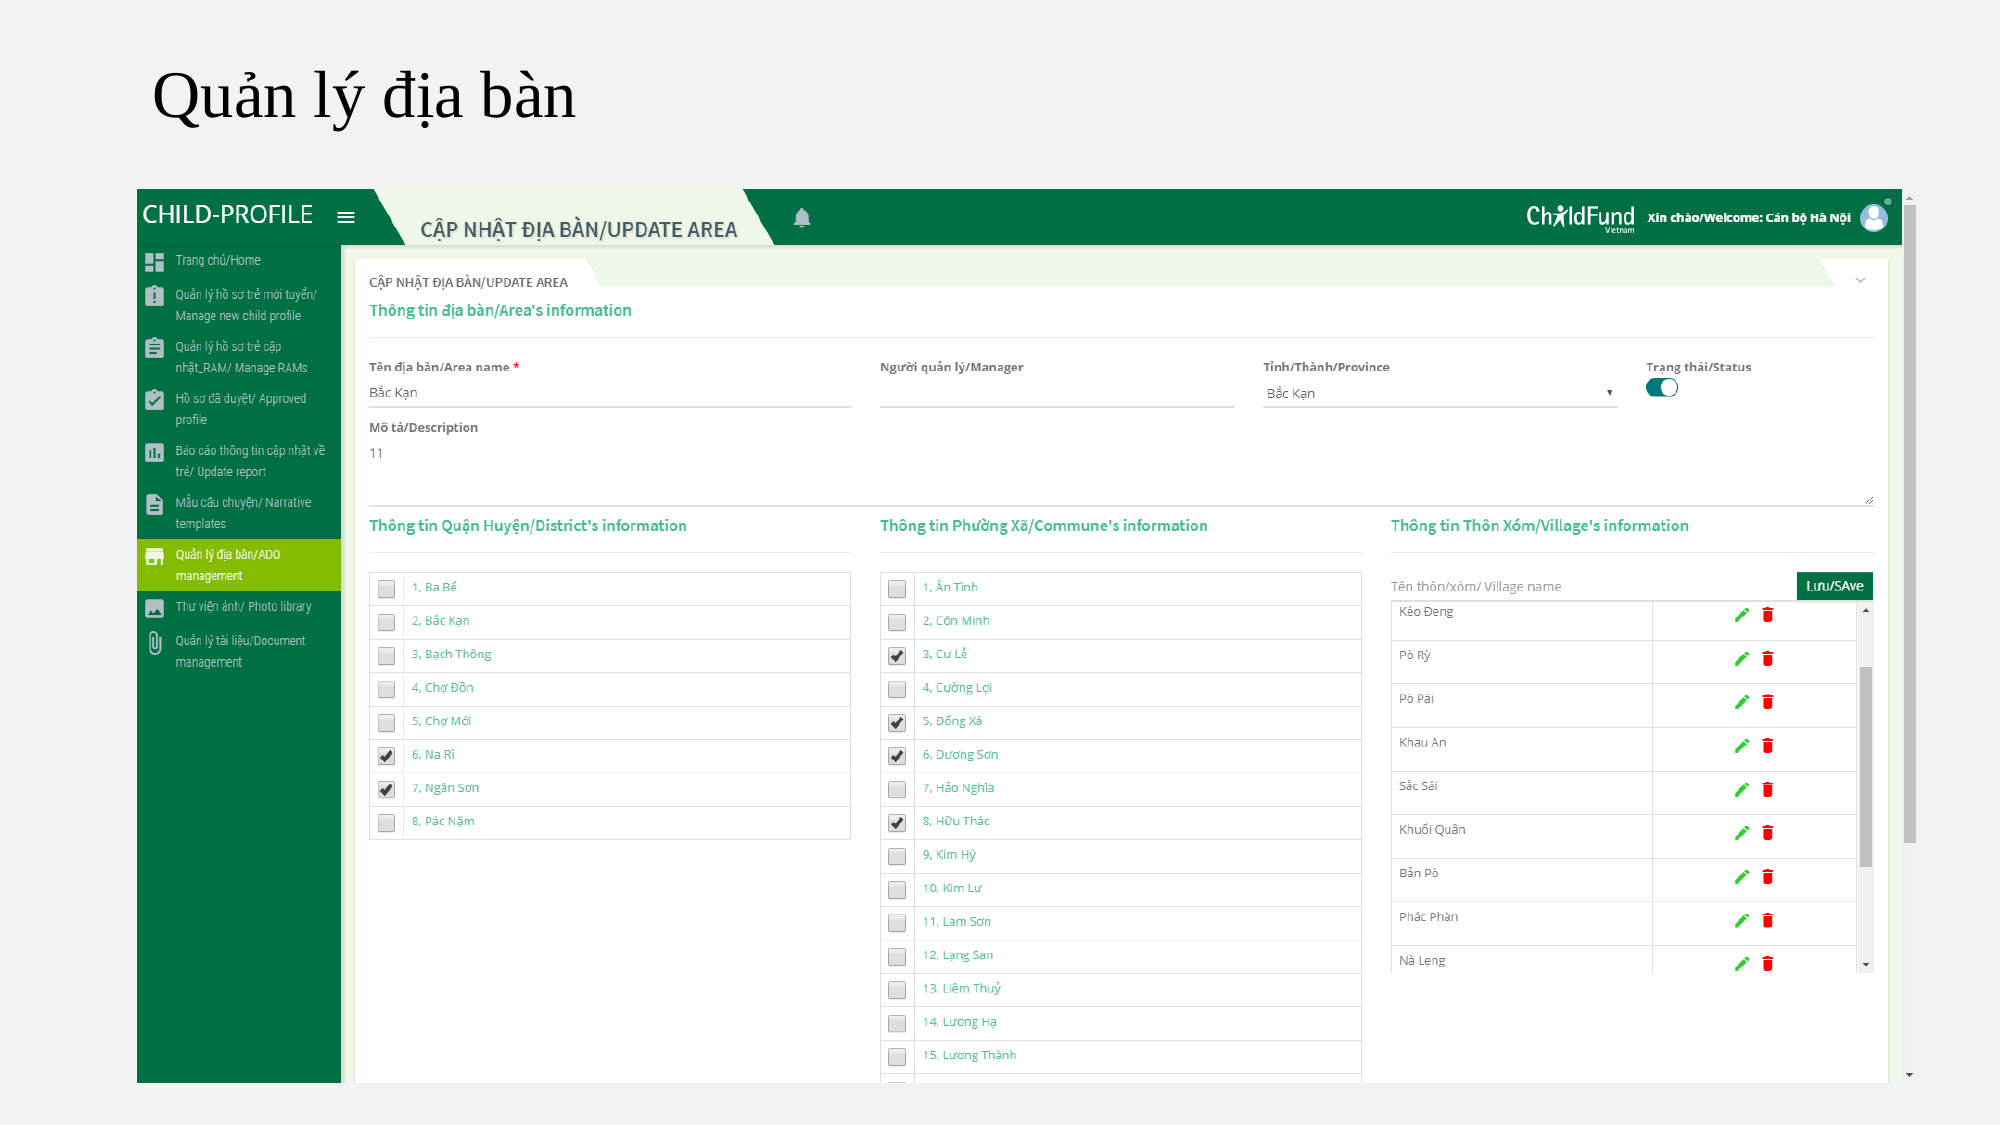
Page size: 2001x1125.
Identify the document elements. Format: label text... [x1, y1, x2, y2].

title Quản lý địa bàn [137, 1, 1863, 189]
picture [137, 189, 1917, 1083]
